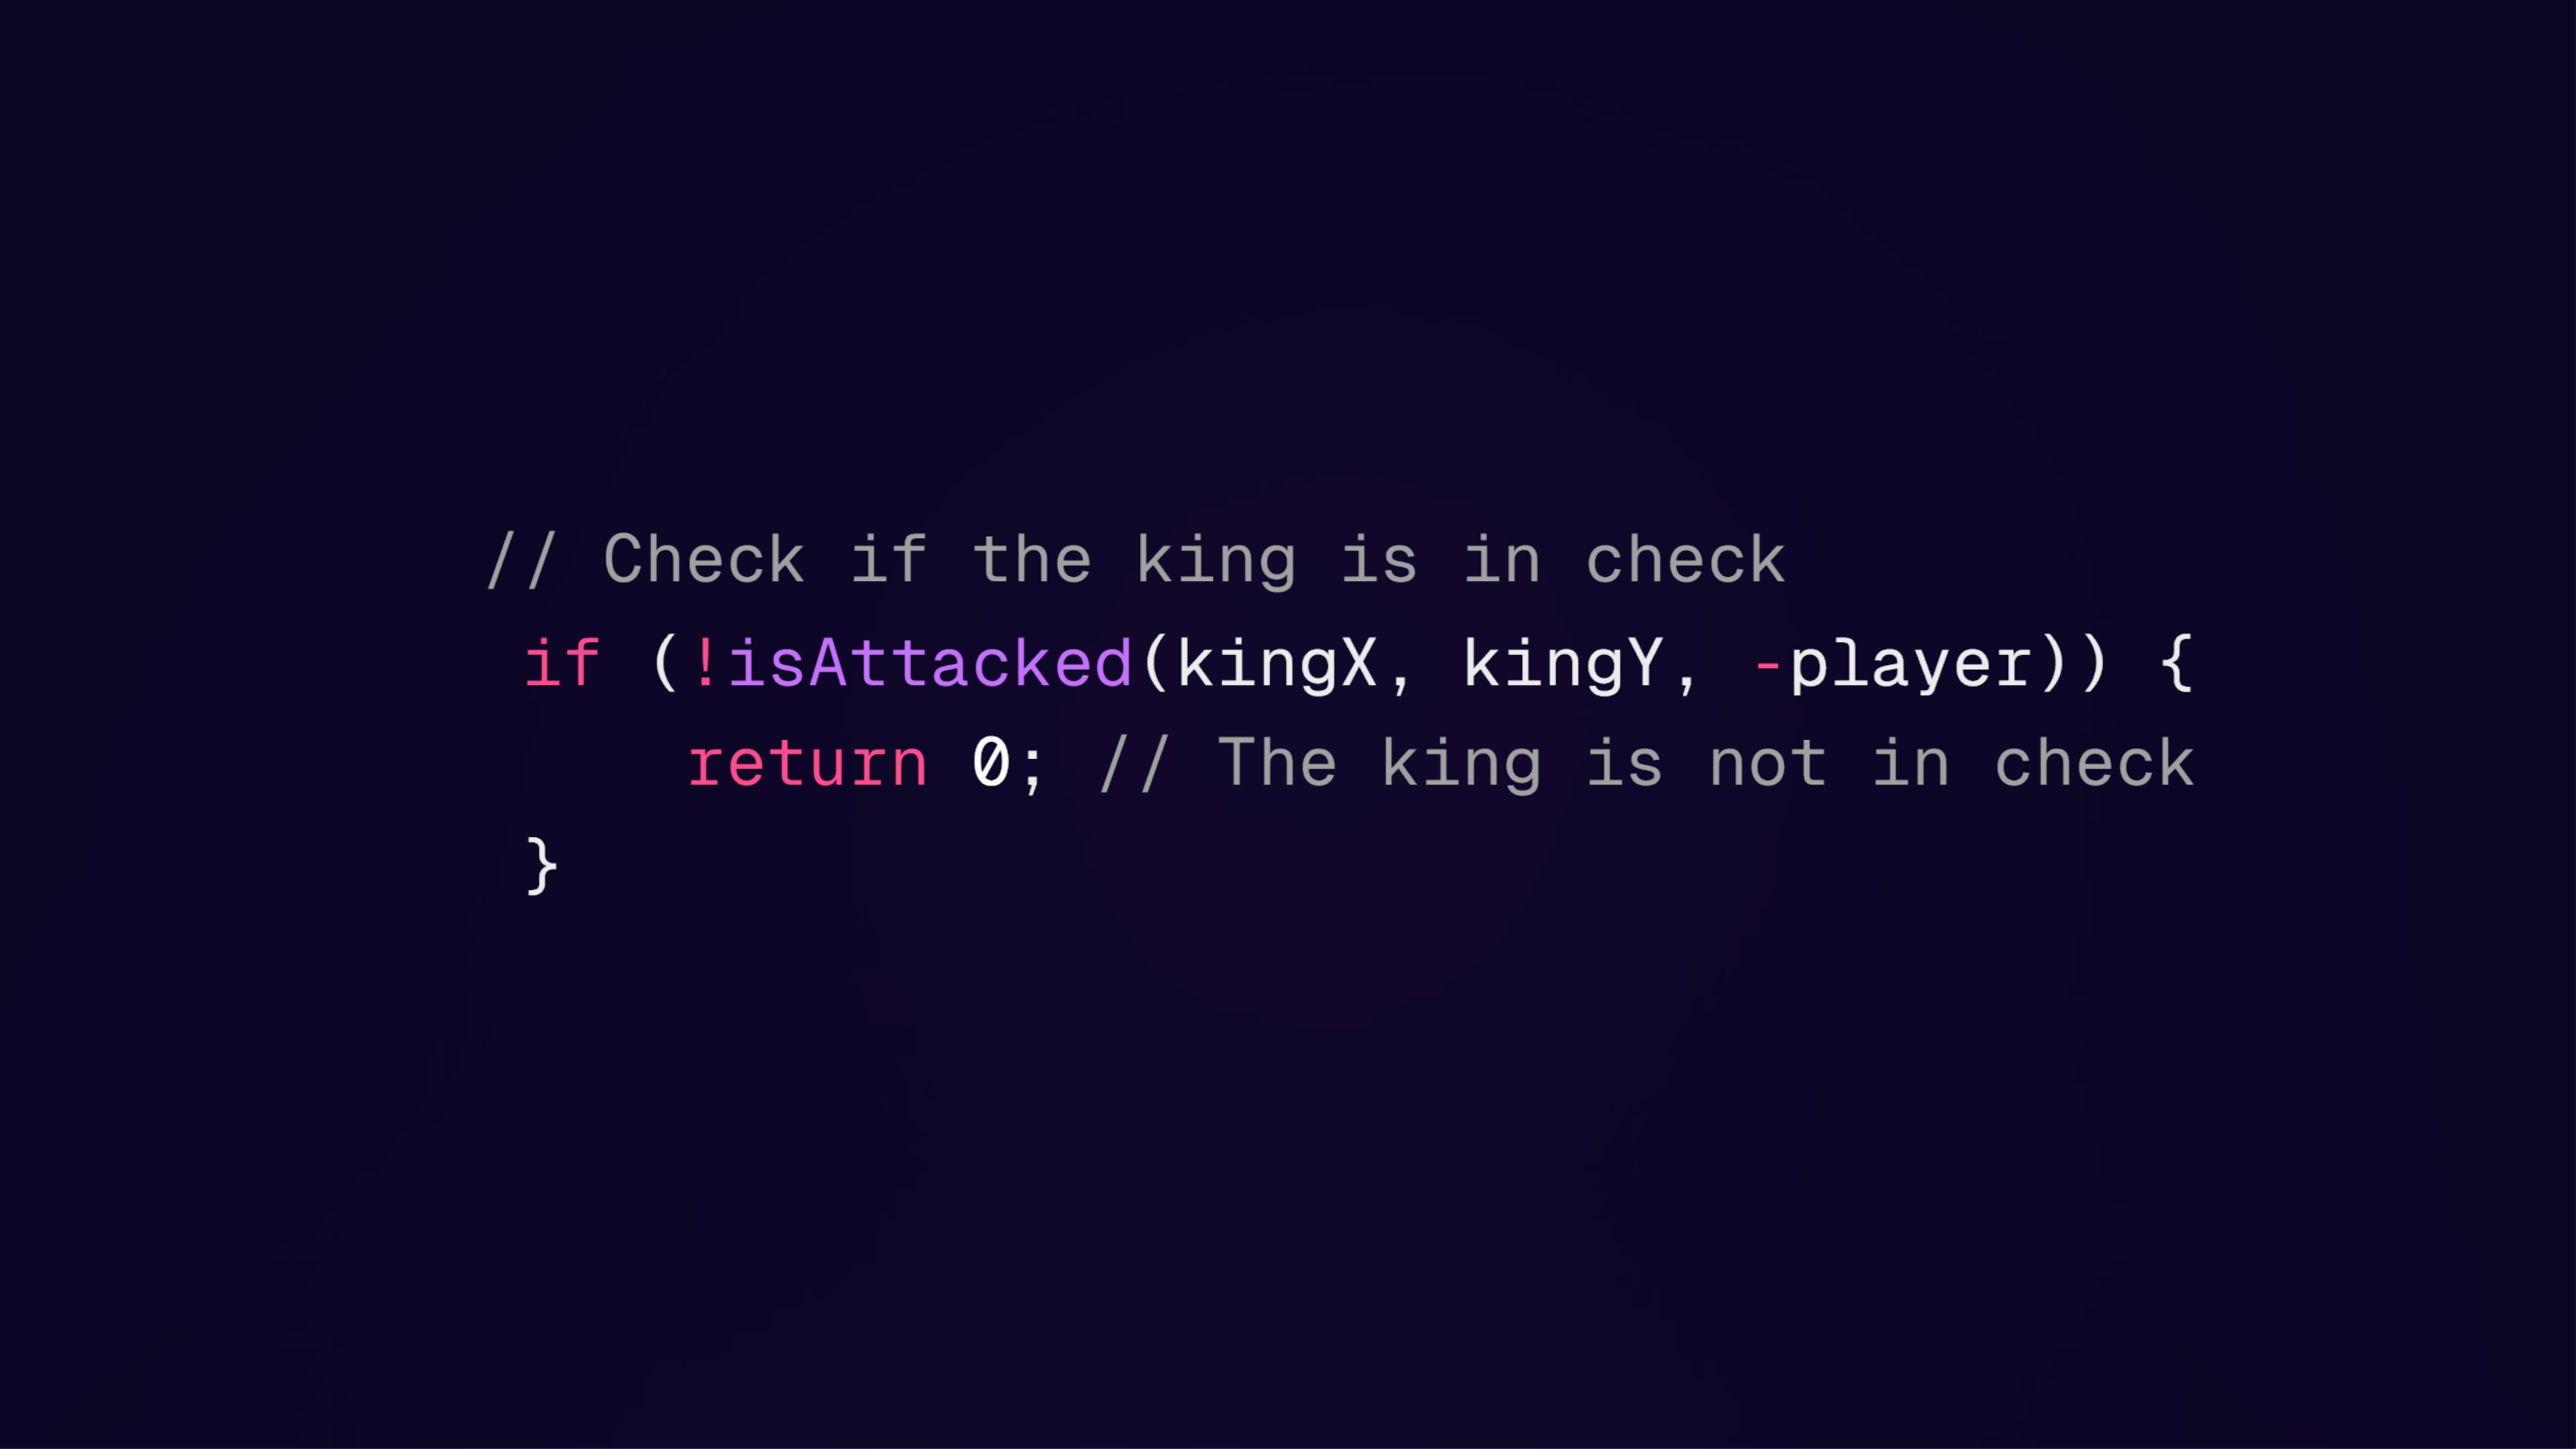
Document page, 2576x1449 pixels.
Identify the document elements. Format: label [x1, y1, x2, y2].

text_box [0, 0, 2576, 1449]
